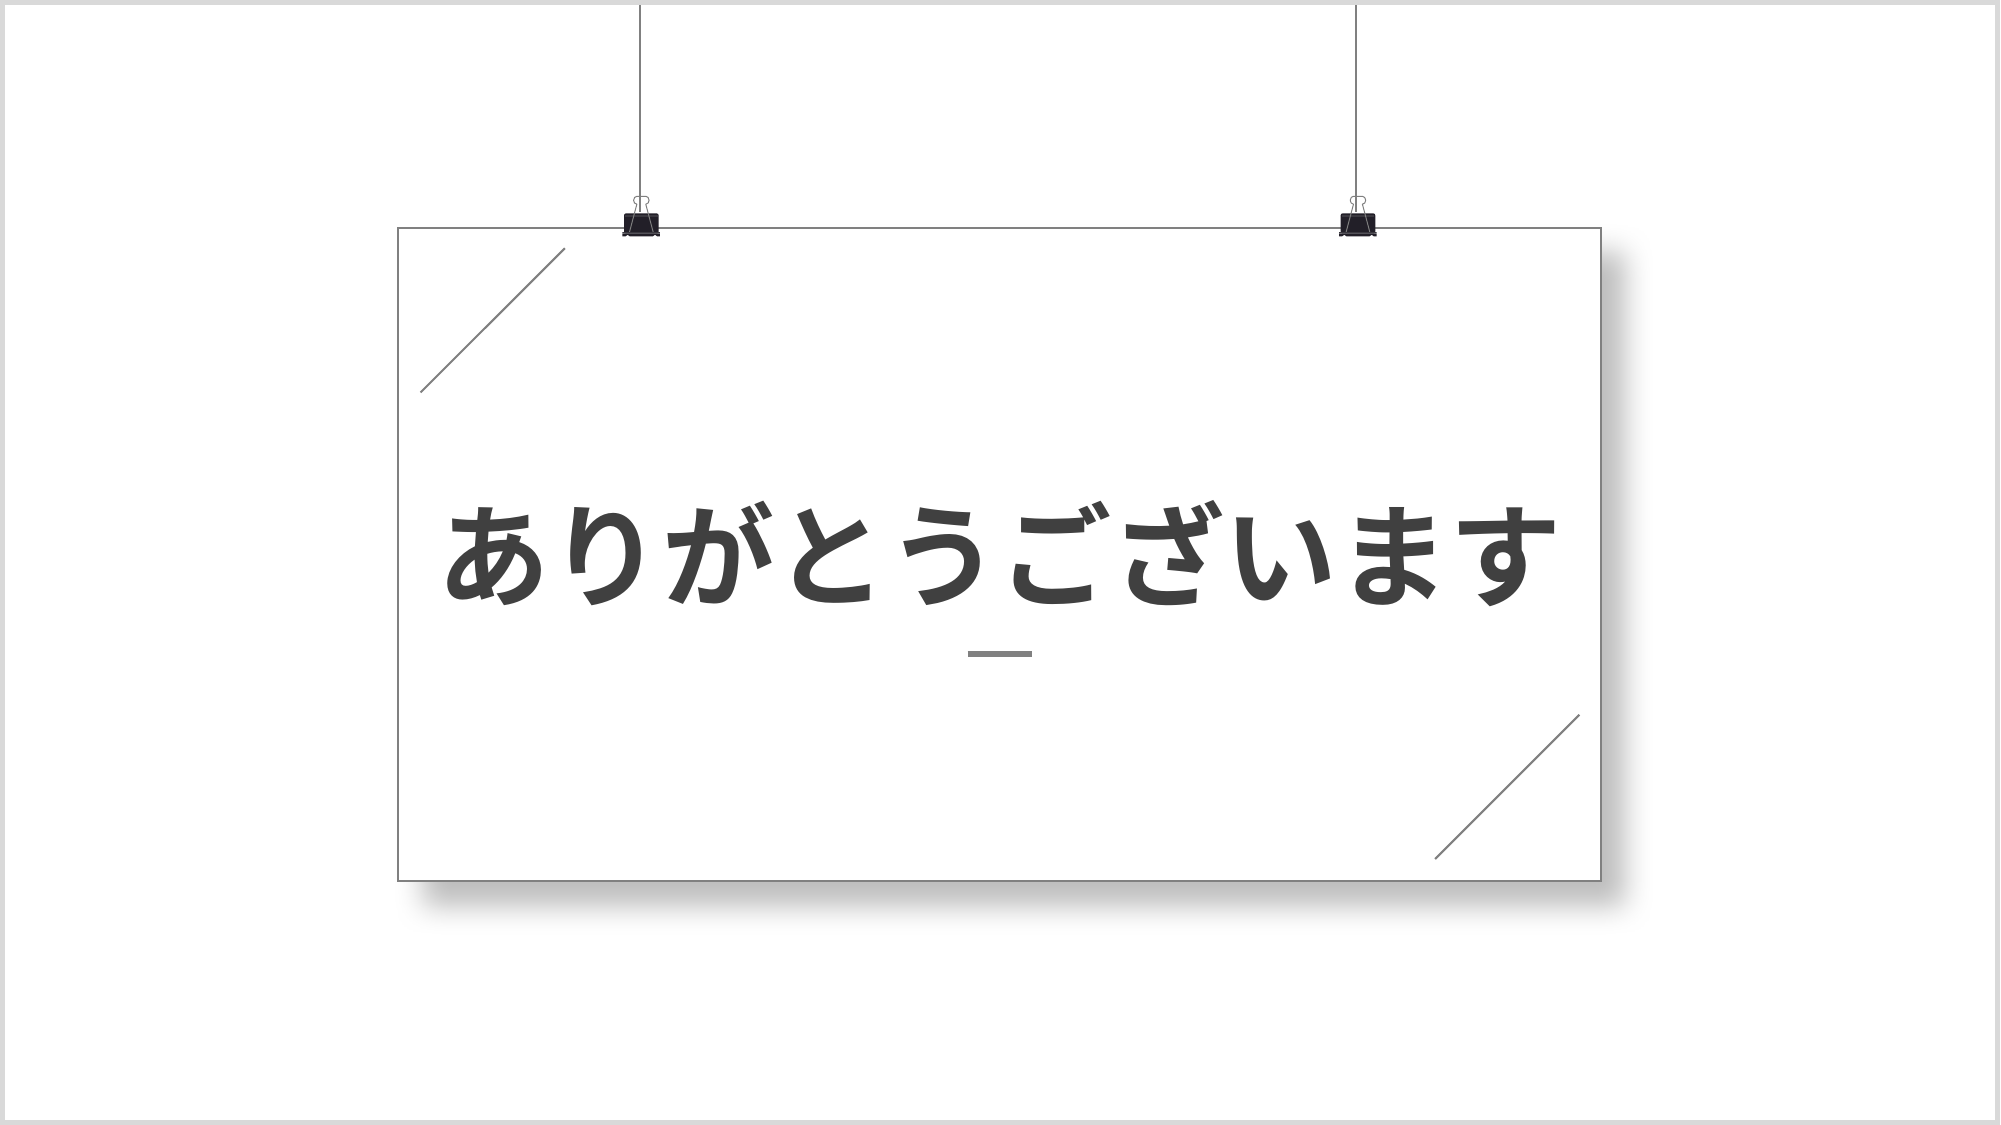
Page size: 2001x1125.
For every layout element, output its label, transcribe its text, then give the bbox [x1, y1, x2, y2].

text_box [1435, 714, 1580, 860]
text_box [622, 0, 660, 237]
text_box ありがとうございます [422, 478, 1578, 629]
text_box [0, 0, 2000, 1125]
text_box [420, 248, 565, 393]
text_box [1338, 0, 1377, 237]
